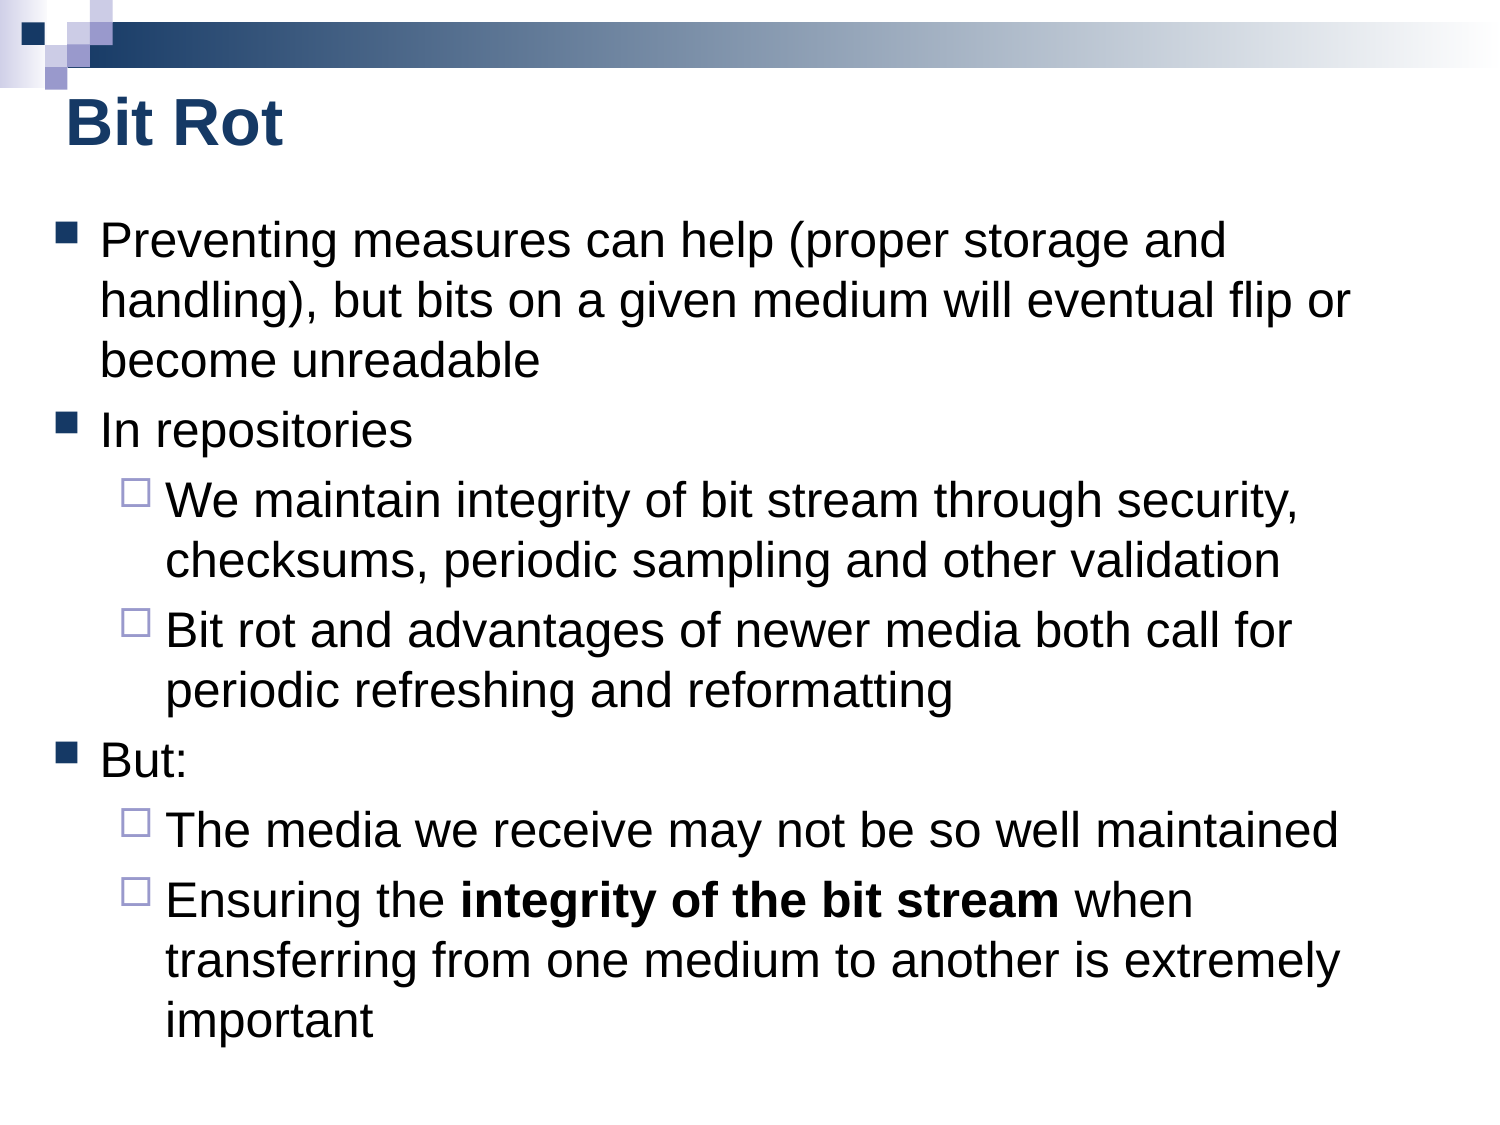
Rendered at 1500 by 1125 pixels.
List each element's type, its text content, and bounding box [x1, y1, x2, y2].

title Bit Rot [50, 37, 1438, 200]
list Preventing measures can help (proper storage and handling), but bits on a given medium will eventual flip or become unreadable In repositories We maintain integrity of bit stream through security, checksums, periodic sampling and other validation Bit rot and advantages of newer media both call for periodic refreshing and reformatting But: The media we receive may not be so well maintained Ensuring the integrity of the bit stream when transferring from one medium to another is extremely important [37, 200, 1400, 1063]
